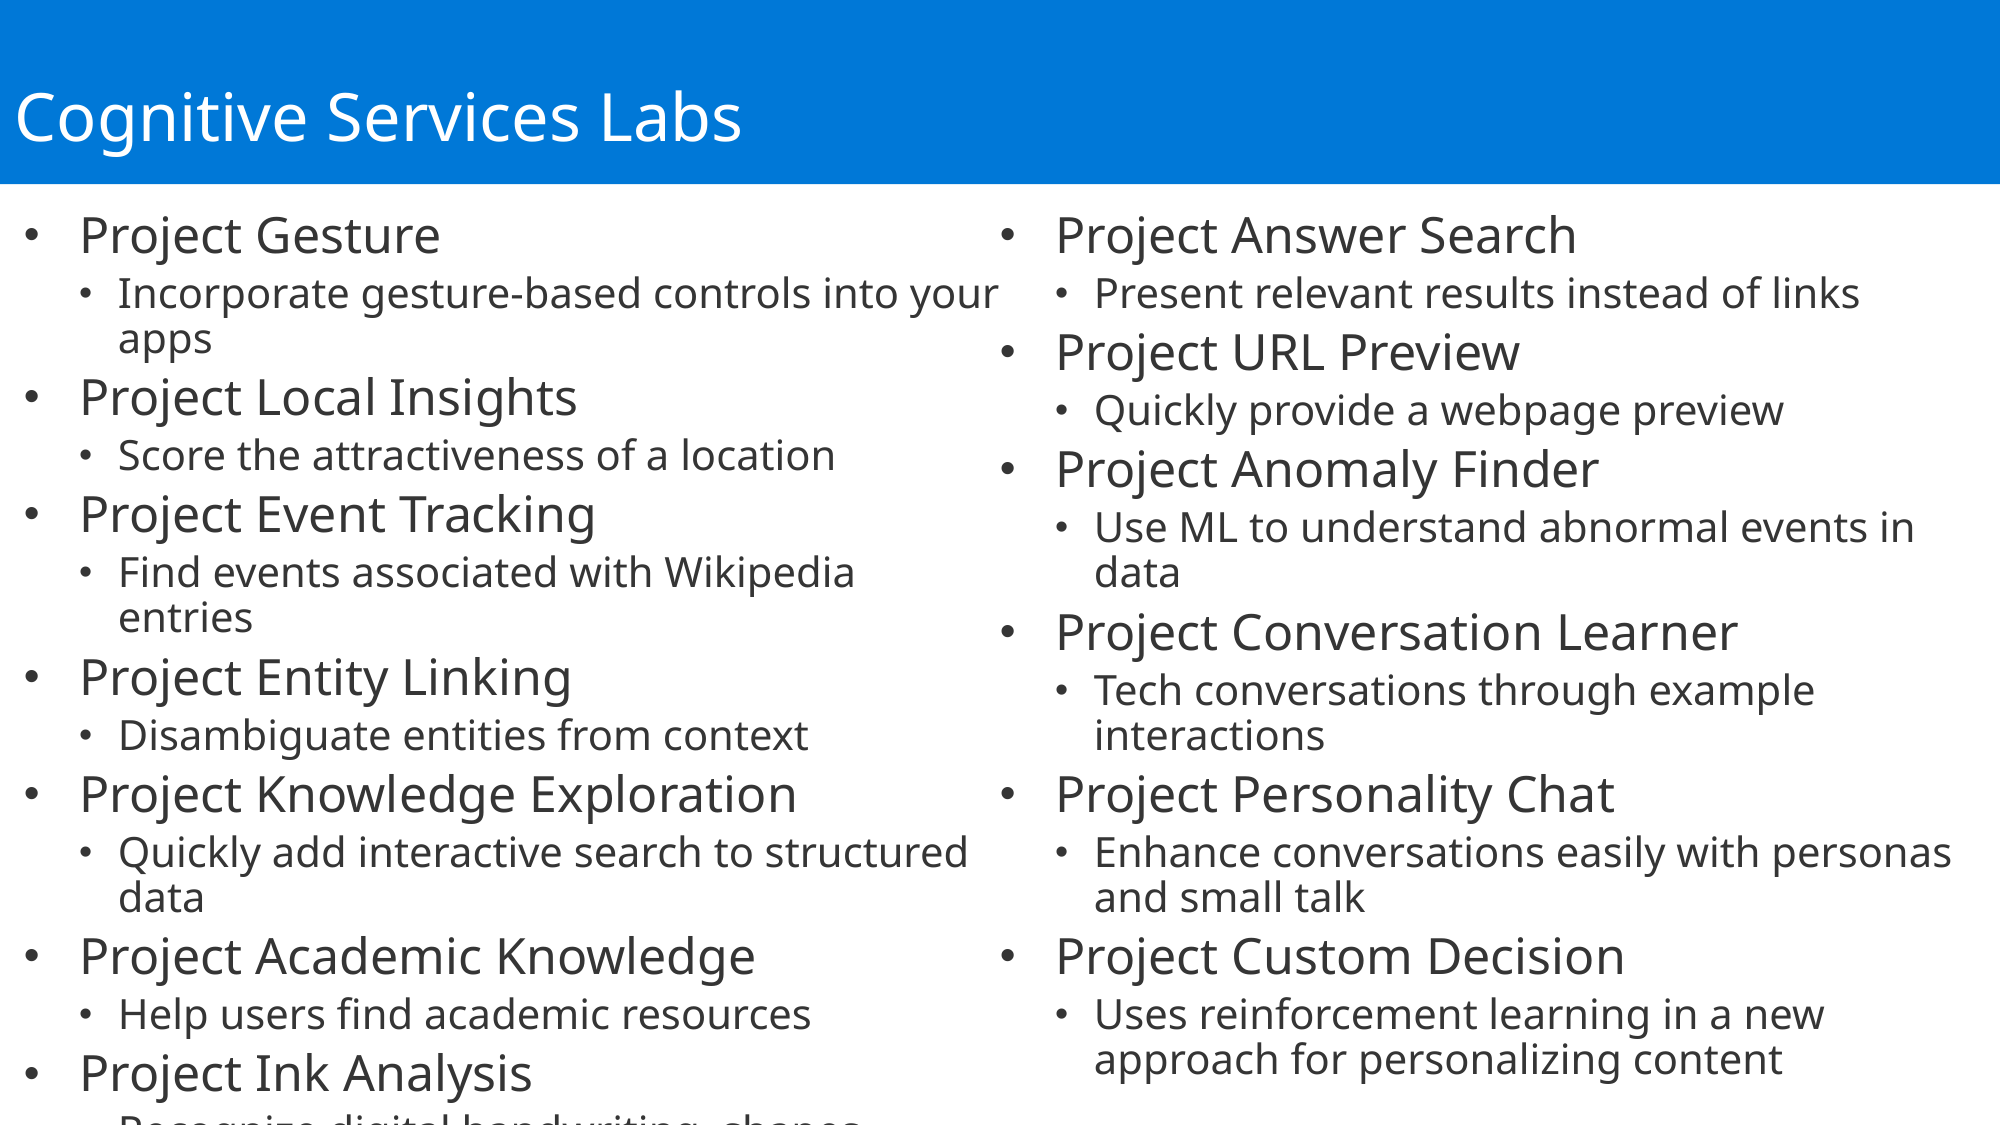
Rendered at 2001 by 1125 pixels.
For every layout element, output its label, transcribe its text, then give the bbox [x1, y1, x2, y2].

list Project Gesture Incorporate gesture-based controls into your apps Project Local Insights Score the attractiveness of a location Project Event Tracking Find events associated with Wikipedia entries Project Entity Linking Disambiguate entities from context Project Knowledge Exploration Quickly add interactive search to structured data Project Academic Knowledge Help users find academic resources Project Ink Analysis Recognize digital handwriting, shapes, layouts Project Answer Search Present relevant results instead of links Project URL Preview Quickly provide a webpage preview Project Anomaly Finder Use ML to understand abnormal events in data Project Conversation Learner Tech conversations through example interactions Project Personality Chat Enhance conversations easily with personas and small talk Project Custom Decision Uses reinforcement learning in a new approach for personalizing content [0, 194, 2000, 1125]
text_box Cognitive Services Labs [0, 0, 2000, 185]
